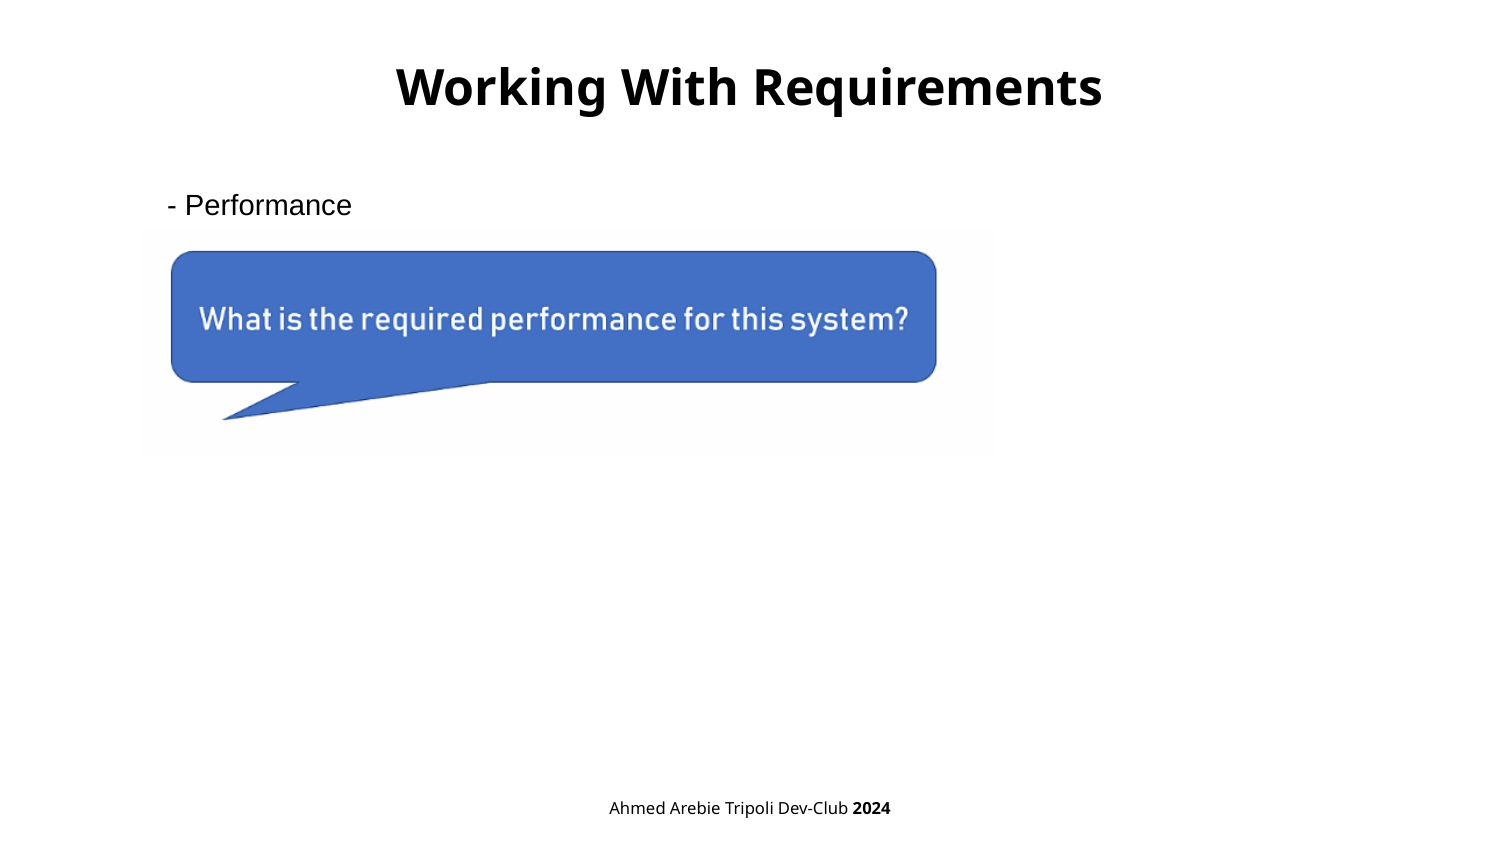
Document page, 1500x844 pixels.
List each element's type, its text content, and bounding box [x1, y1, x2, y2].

text_box - Performance [152, 178, 474, 227]
picture [142, 229, 997, 455]
text_box Ahmed Arebie Tripoli Dev-Club 2024 [503, 794, 996, 822]
title Working With Requirements [74, 40, 1426, 138]
